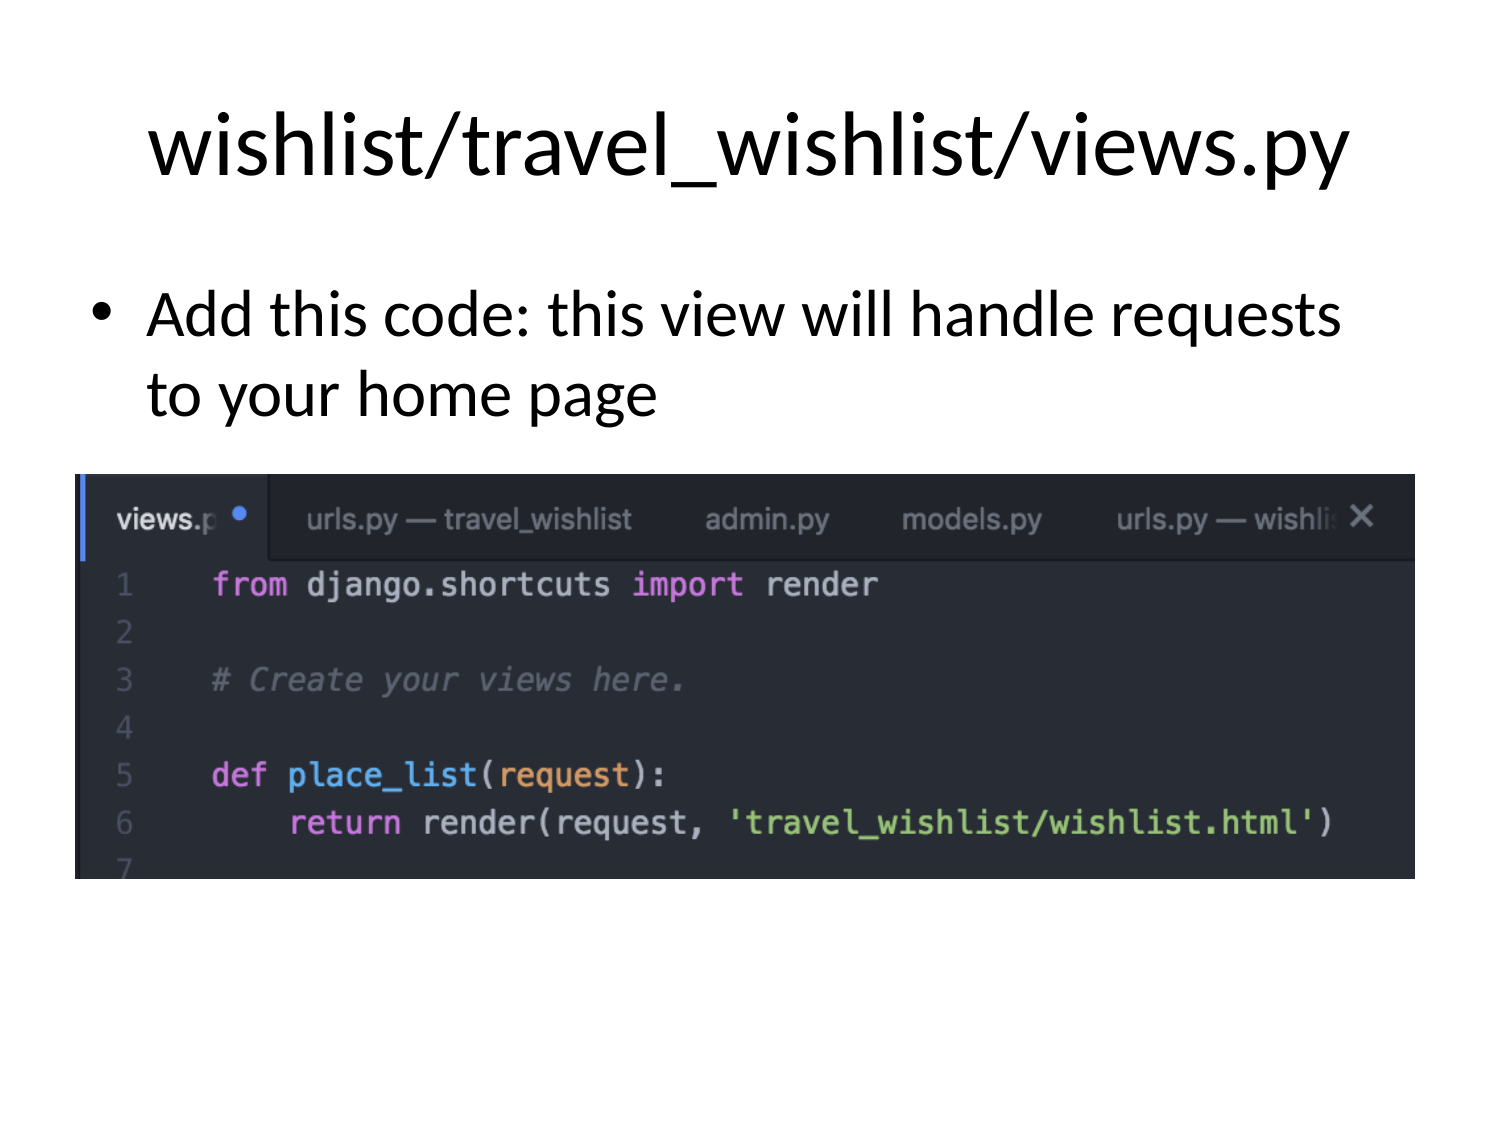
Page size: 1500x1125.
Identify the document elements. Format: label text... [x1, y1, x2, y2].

list Add this code: this view will handle requests to your home page [75, 262, 1425, 1005]
title wishlist/travel_wishlist/views.py [75, 45, 1425, 233]
picture [74, 474, 1416, 879]
